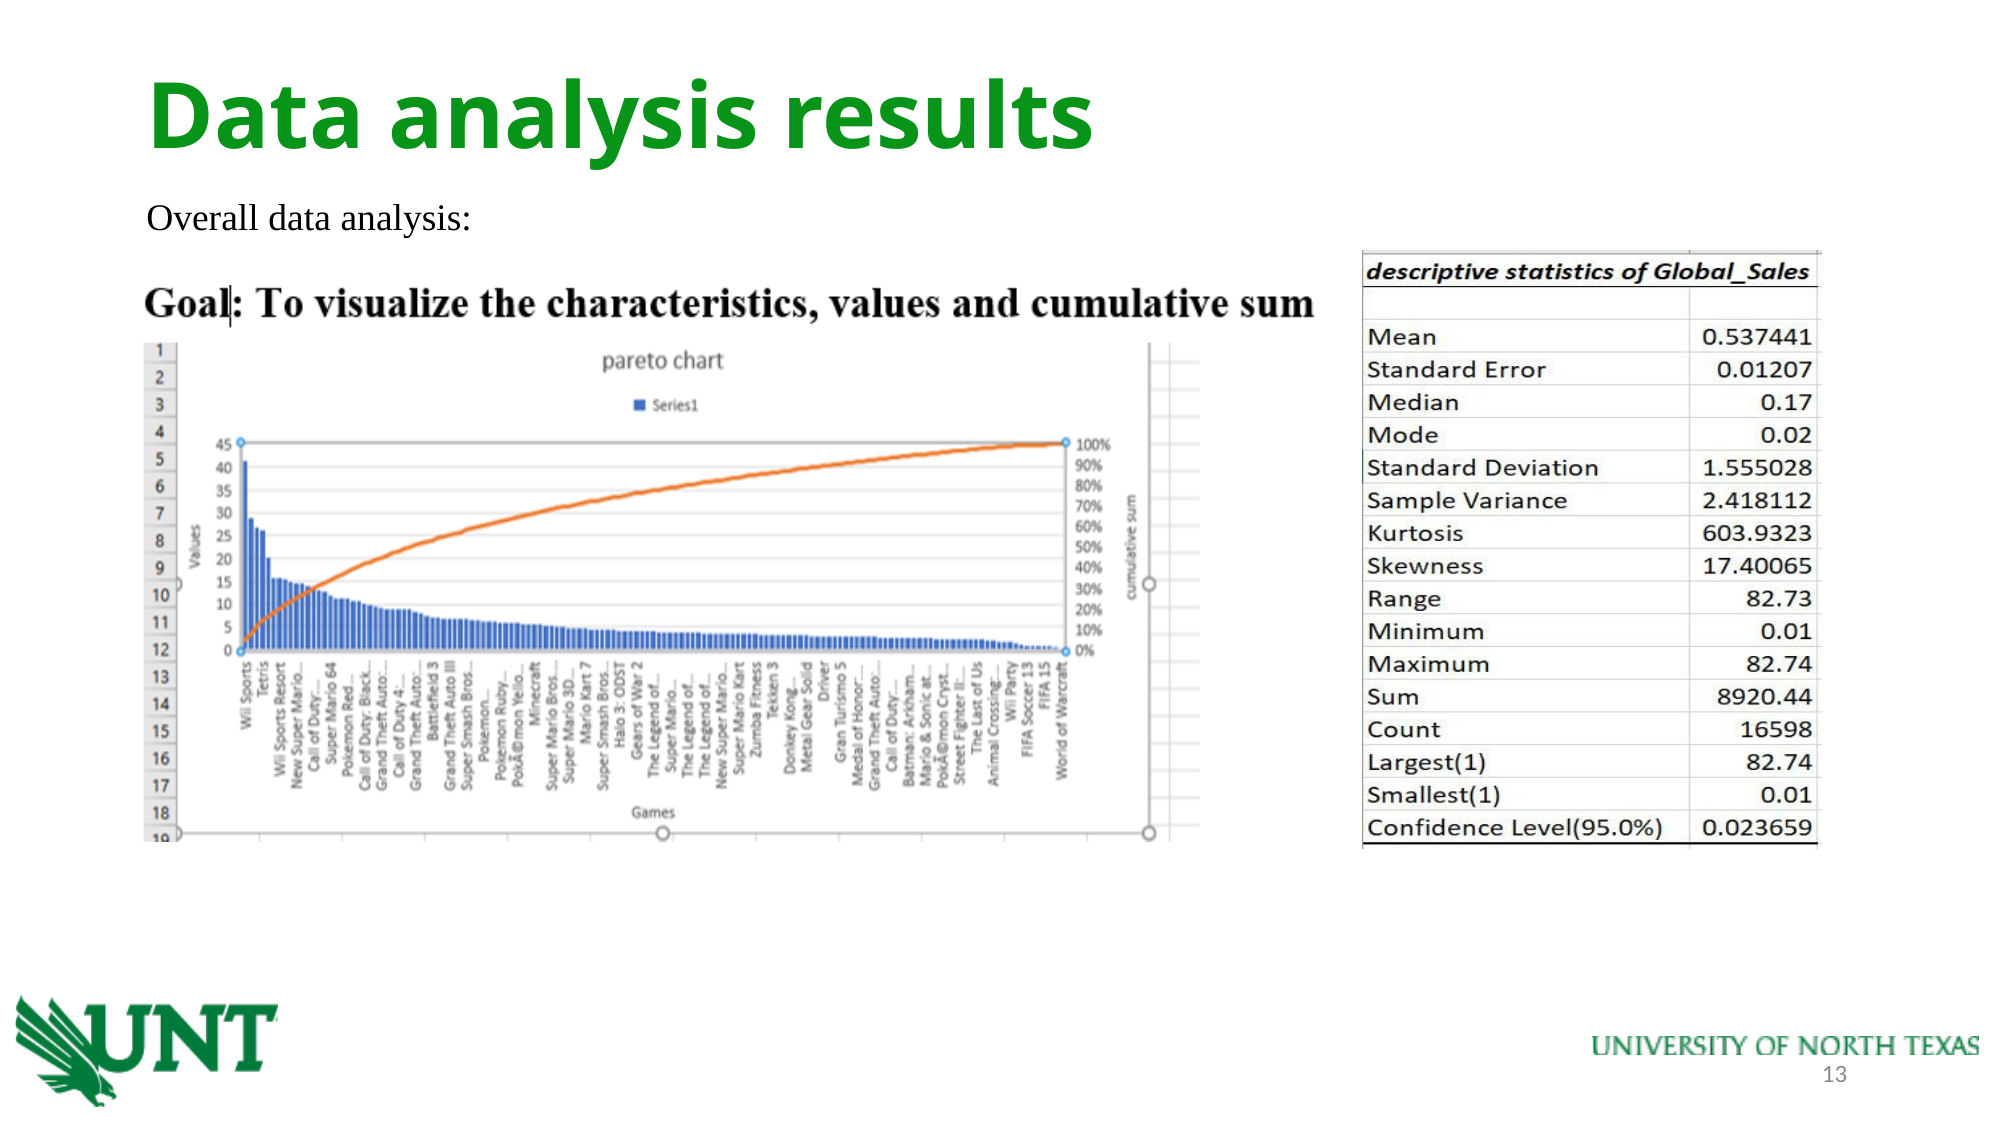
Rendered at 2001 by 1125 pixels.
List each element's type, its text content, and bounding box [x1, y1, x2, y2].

picture [131, 285, 1336, 842]
picture [1362, 250, 1822, 849]
list Overall data analysis: [131, 181, 1884, 987]
picture [1591, 1035, 1979, 1055]
title Data analysis results [131, 56, 1884, 181]
picture [15, 994, 278, 1107]
slide_number 13 [1412, 1042, 1863, 1103]
